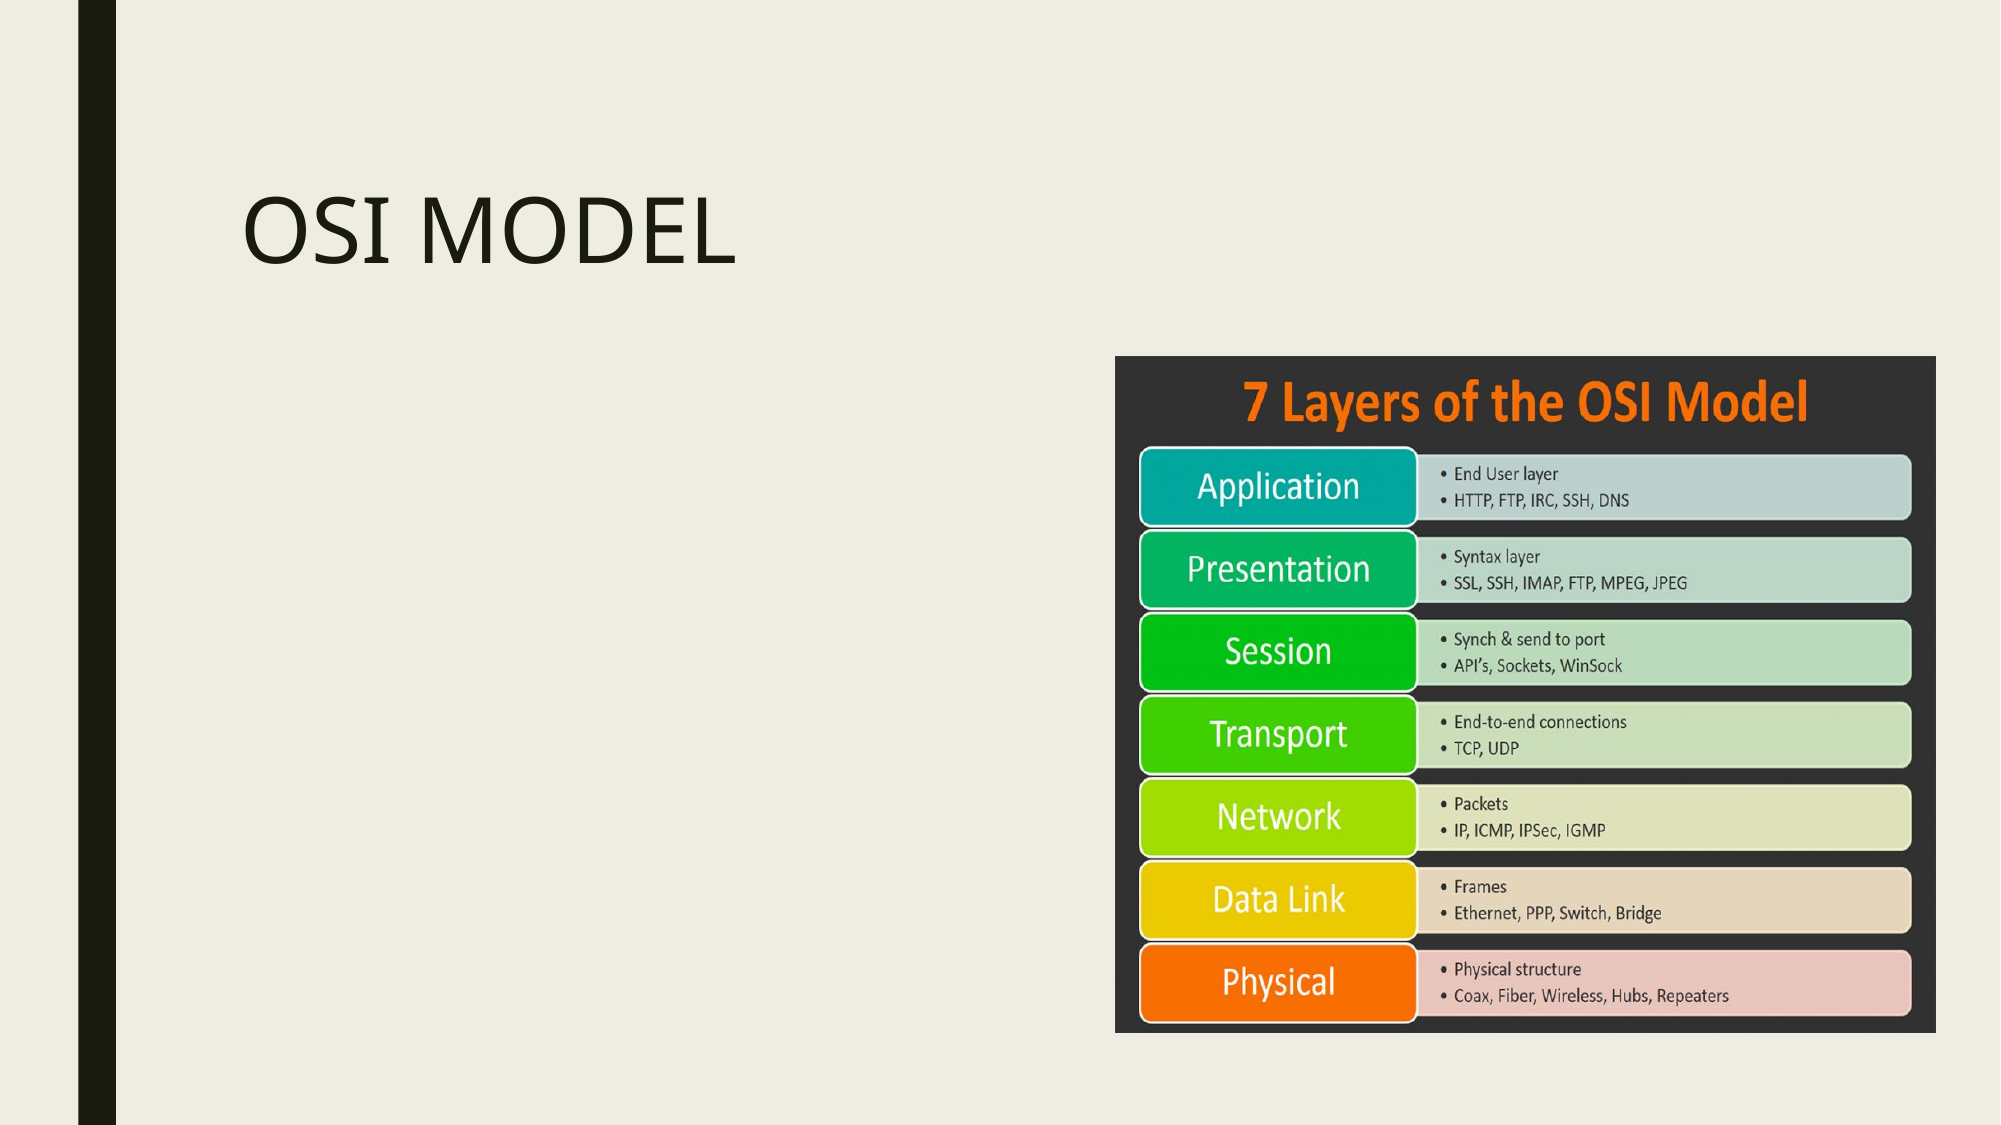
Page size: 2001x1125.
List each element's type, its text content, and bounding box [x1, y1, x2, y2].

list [1115, 356, 1936, 1033]
title OSI MODEL [225, 112, 1800, 357]
